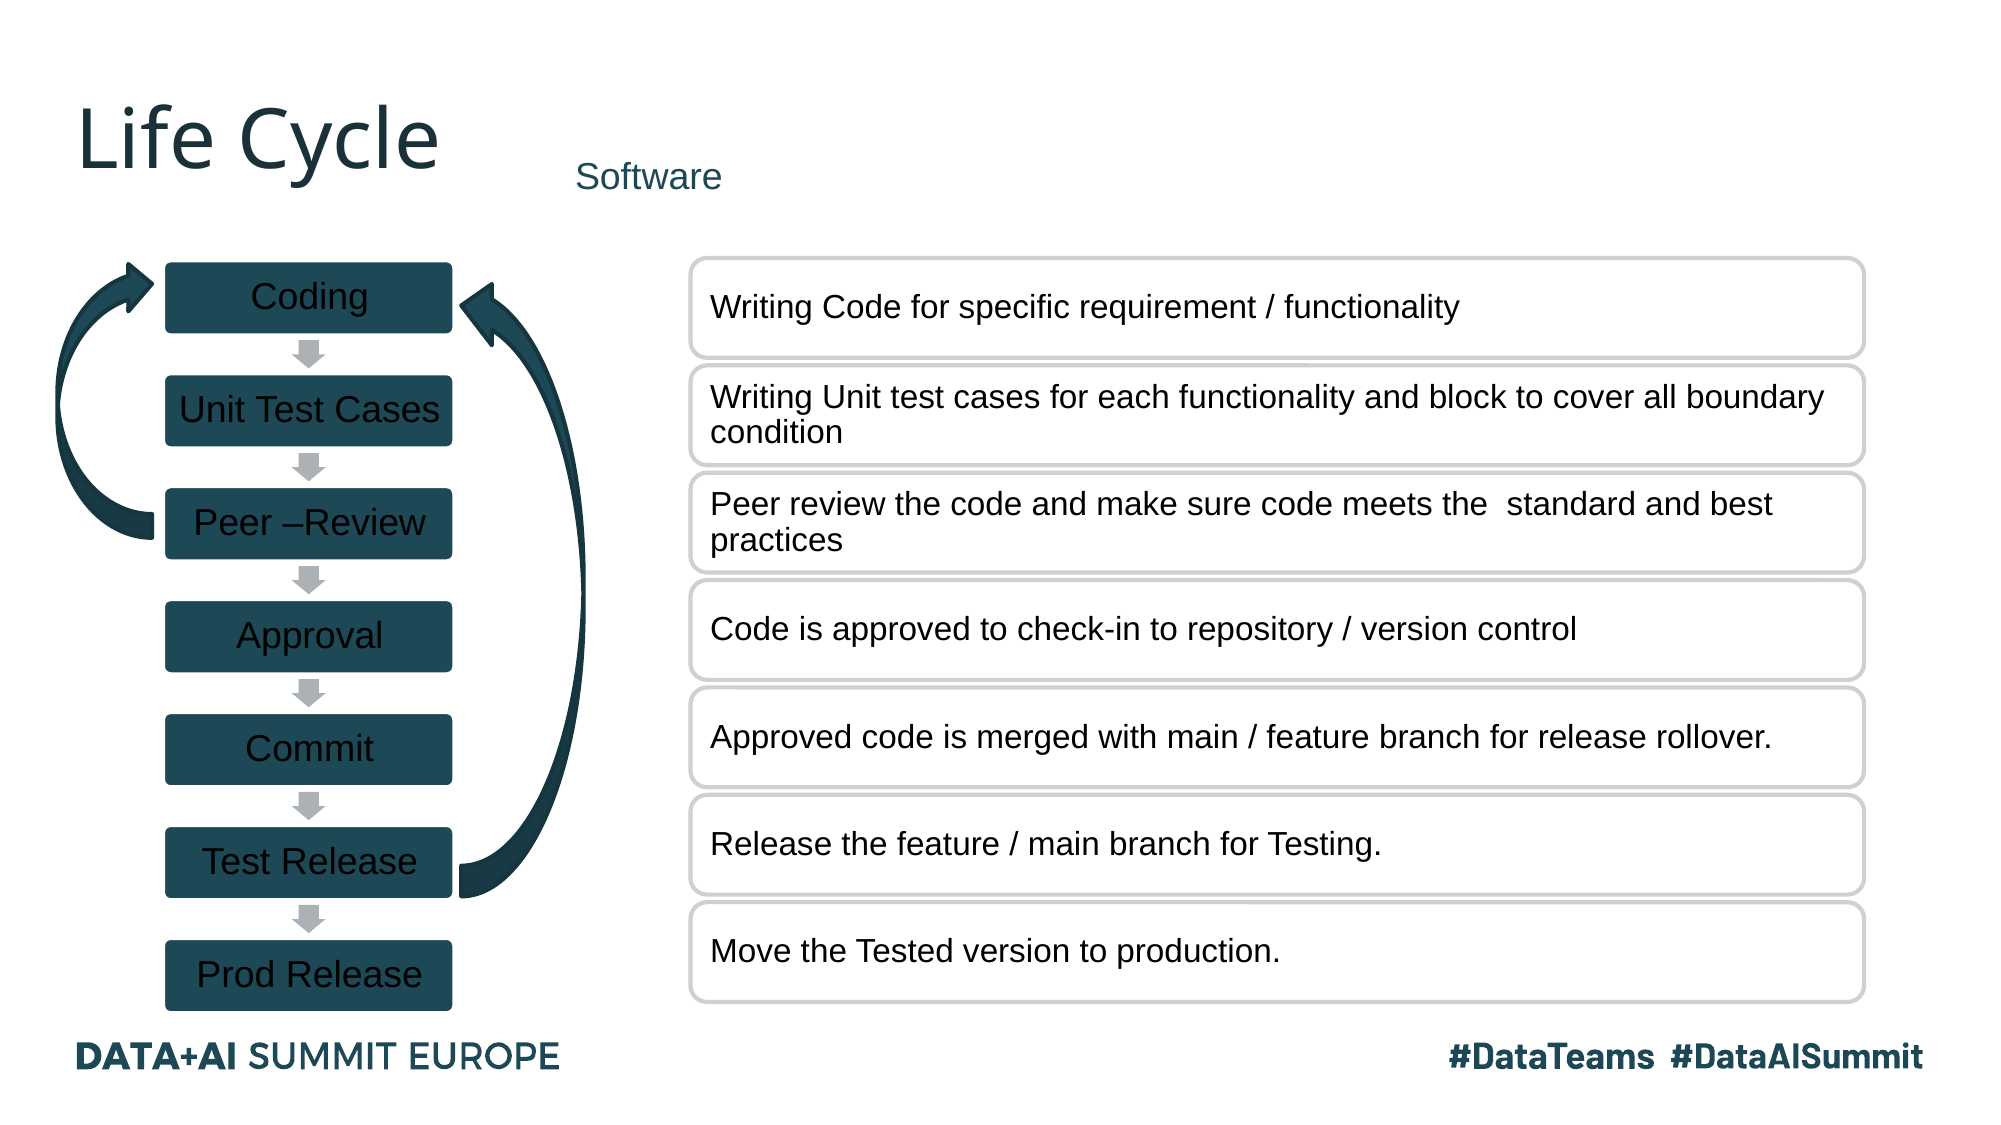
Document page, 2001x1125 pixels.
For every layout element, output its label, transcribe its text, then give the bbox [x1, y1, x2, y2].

title Life Cycle [75, 59, 1923, 223]
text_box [33, 259, 584, 1014]
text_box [690, 256, 1865, 1004]
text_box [502, 139, 795, 216]
